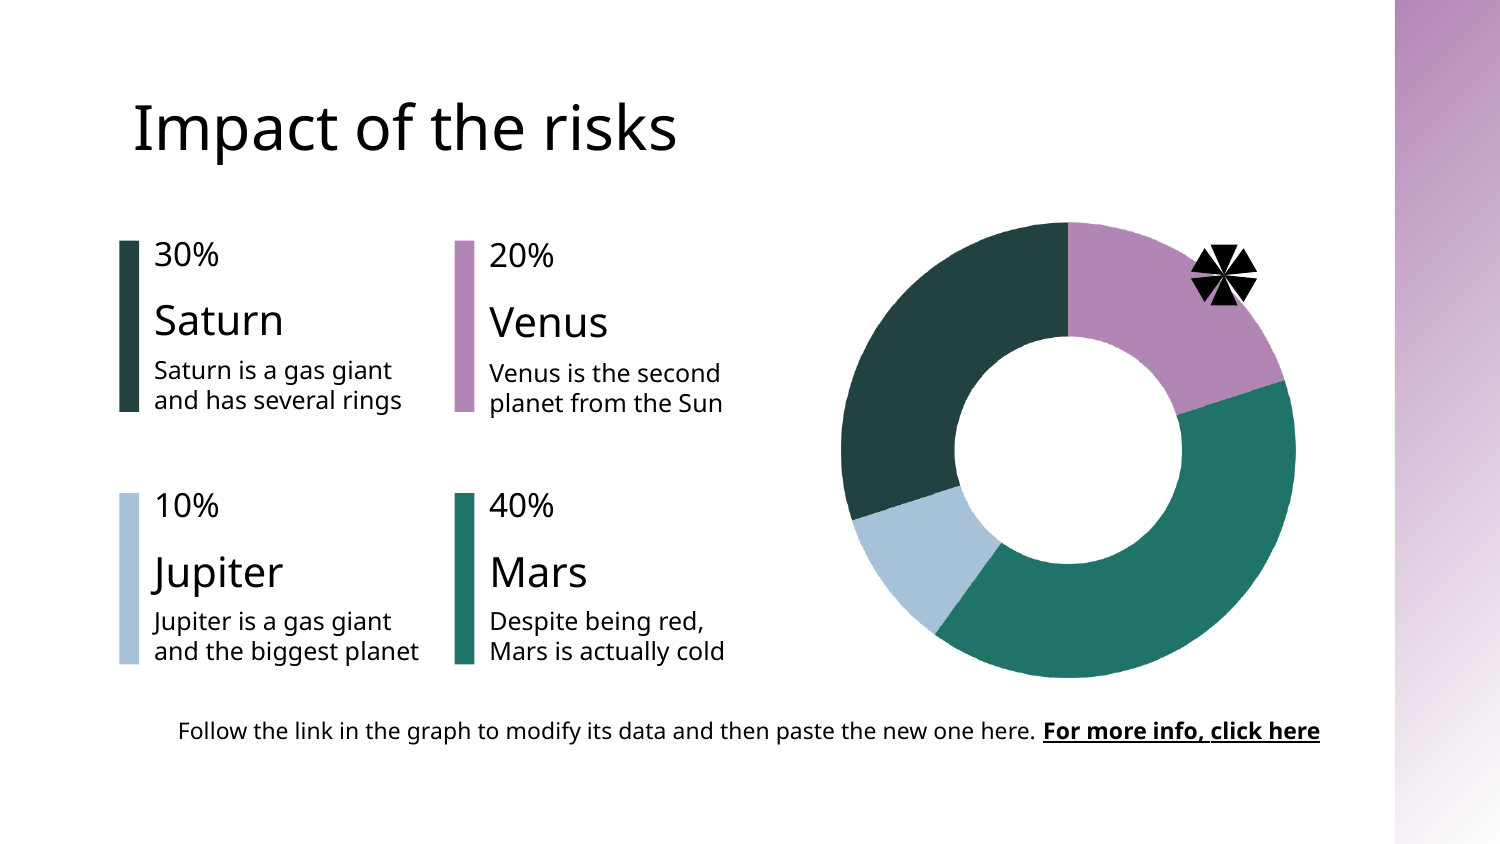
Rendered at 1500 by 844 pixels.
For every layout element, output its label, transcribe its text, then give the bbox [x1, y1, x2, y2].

text_box 10% [139, 470, 239, 538]
text_box Saturn [140, 288, 437, 339]
text_box Venus is the second planet from the Sun [474, 342, 772, 434]
text_box Mars [475, 539, 772, 590]
text_box 20% [474, 221, 574, 288]
text_box Jupiter [140, 539, 437, 590]
text_box 30% [139, 219, 239, 286]
text_box Jupiter is a gas giant and the biggest planet [139, 590, 437, 682]
text_box [454, 240, 475, 412]
text_box [119, 240, 140, 412]
text_box [119, 493, 140, 665]
text_box 40% [474, 470, 574, 538]
text_box Venus [475, 290, 772, 342]
title Impact of the risks [118, 72, 1382, 167]
text_box Follow the link in the graph to modify its data and then paste the new one here. For more info, click here [116, 702, 1382, 762]
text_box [1190, 244, 1258, 306]
text_box [454, 493, 475, 665]
text_box Despite being red, Mars is actually cold [474, 590, 772, 682]
text_box Saturn is a gas giant and has several rings [139, 339, 437, 431]
picture [784, 197, 1352, 703]
